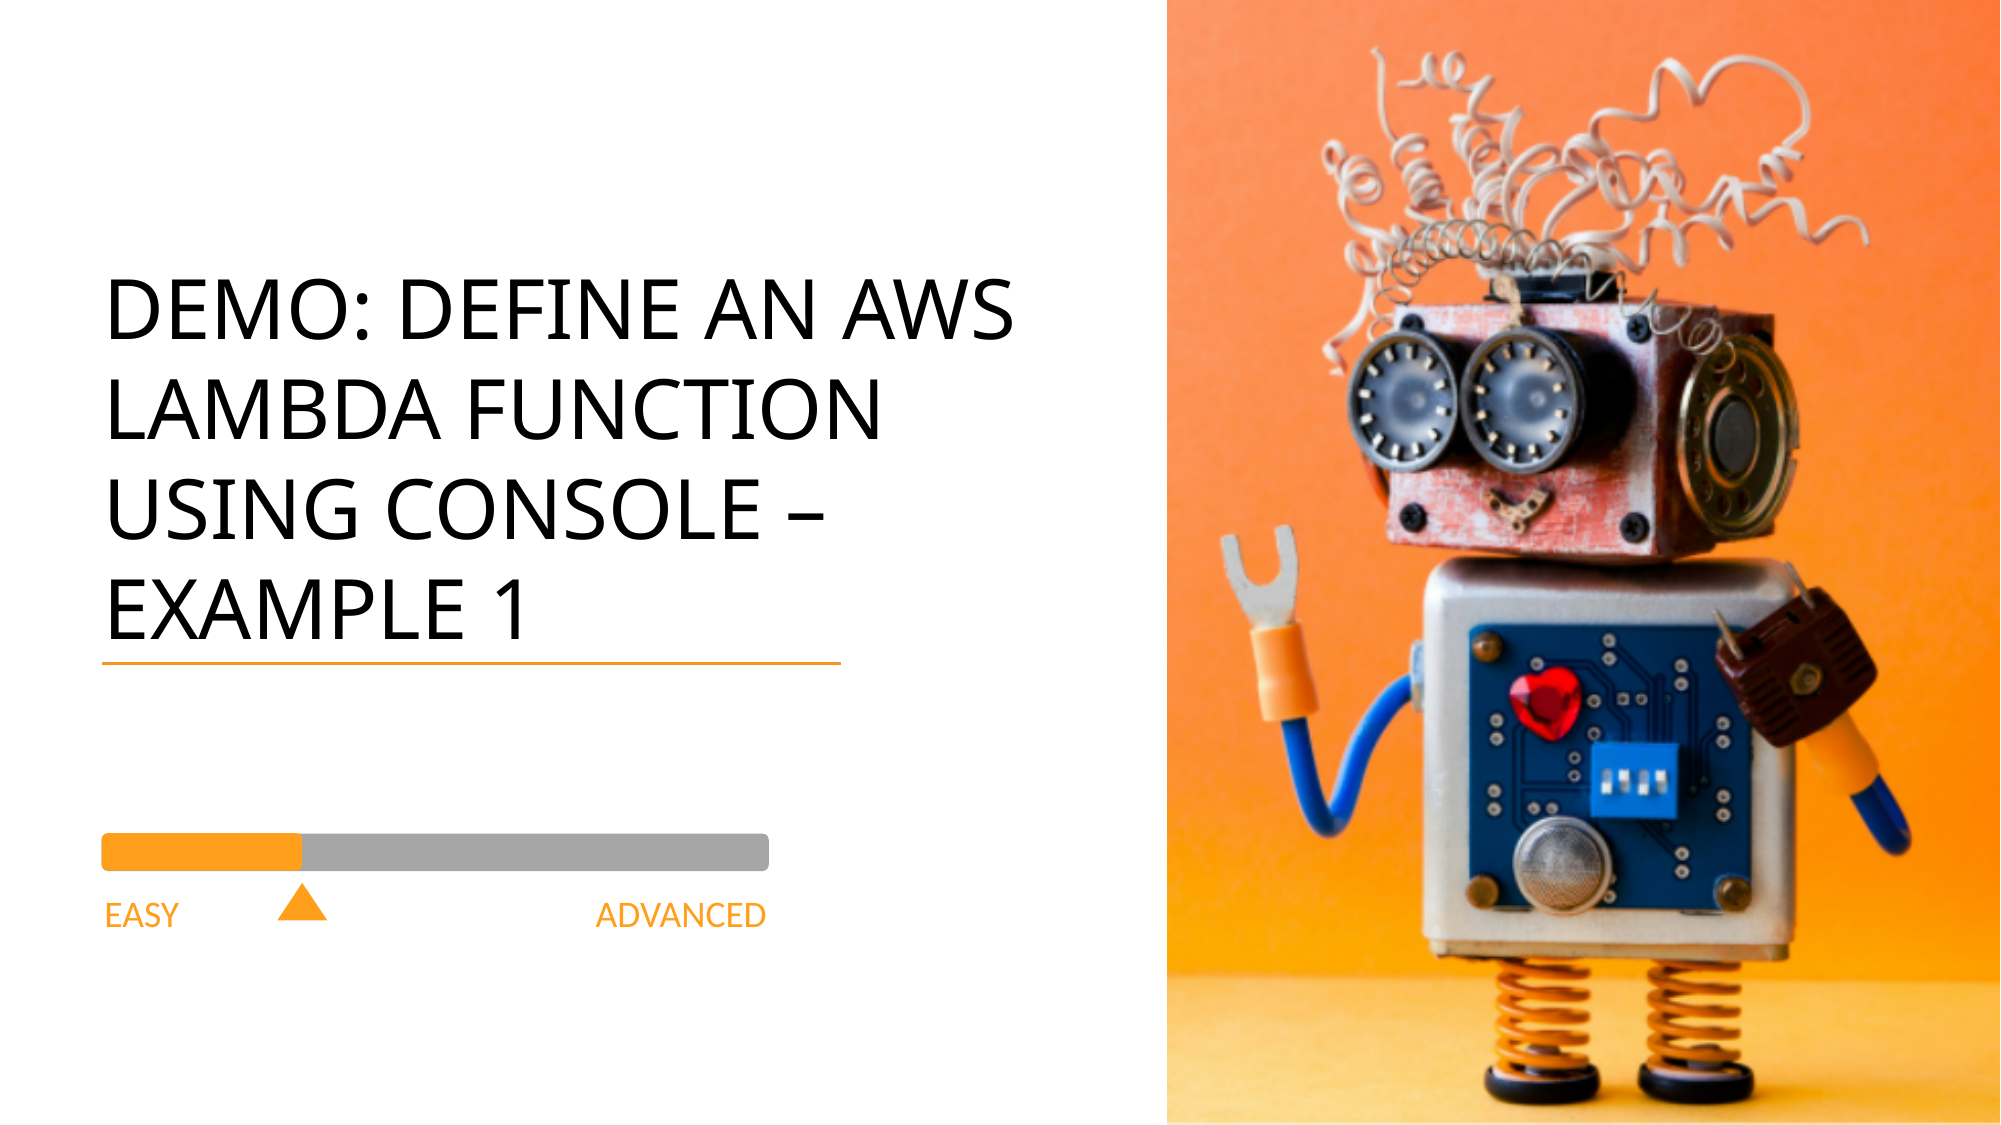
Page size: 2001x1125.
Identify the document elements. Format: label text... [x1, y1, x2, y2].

picture [1167, 0, 2000, 1125]
text_box [100, 831, 304, 872]
text_box EASY [89, 882, 195, 943]
text_box [107, 832, 770, 873]
text_box ADVANCED [580, 882, 782, 943]
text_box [89, 249, 1114, 669]
text_box [275, 881, 330, 922]
